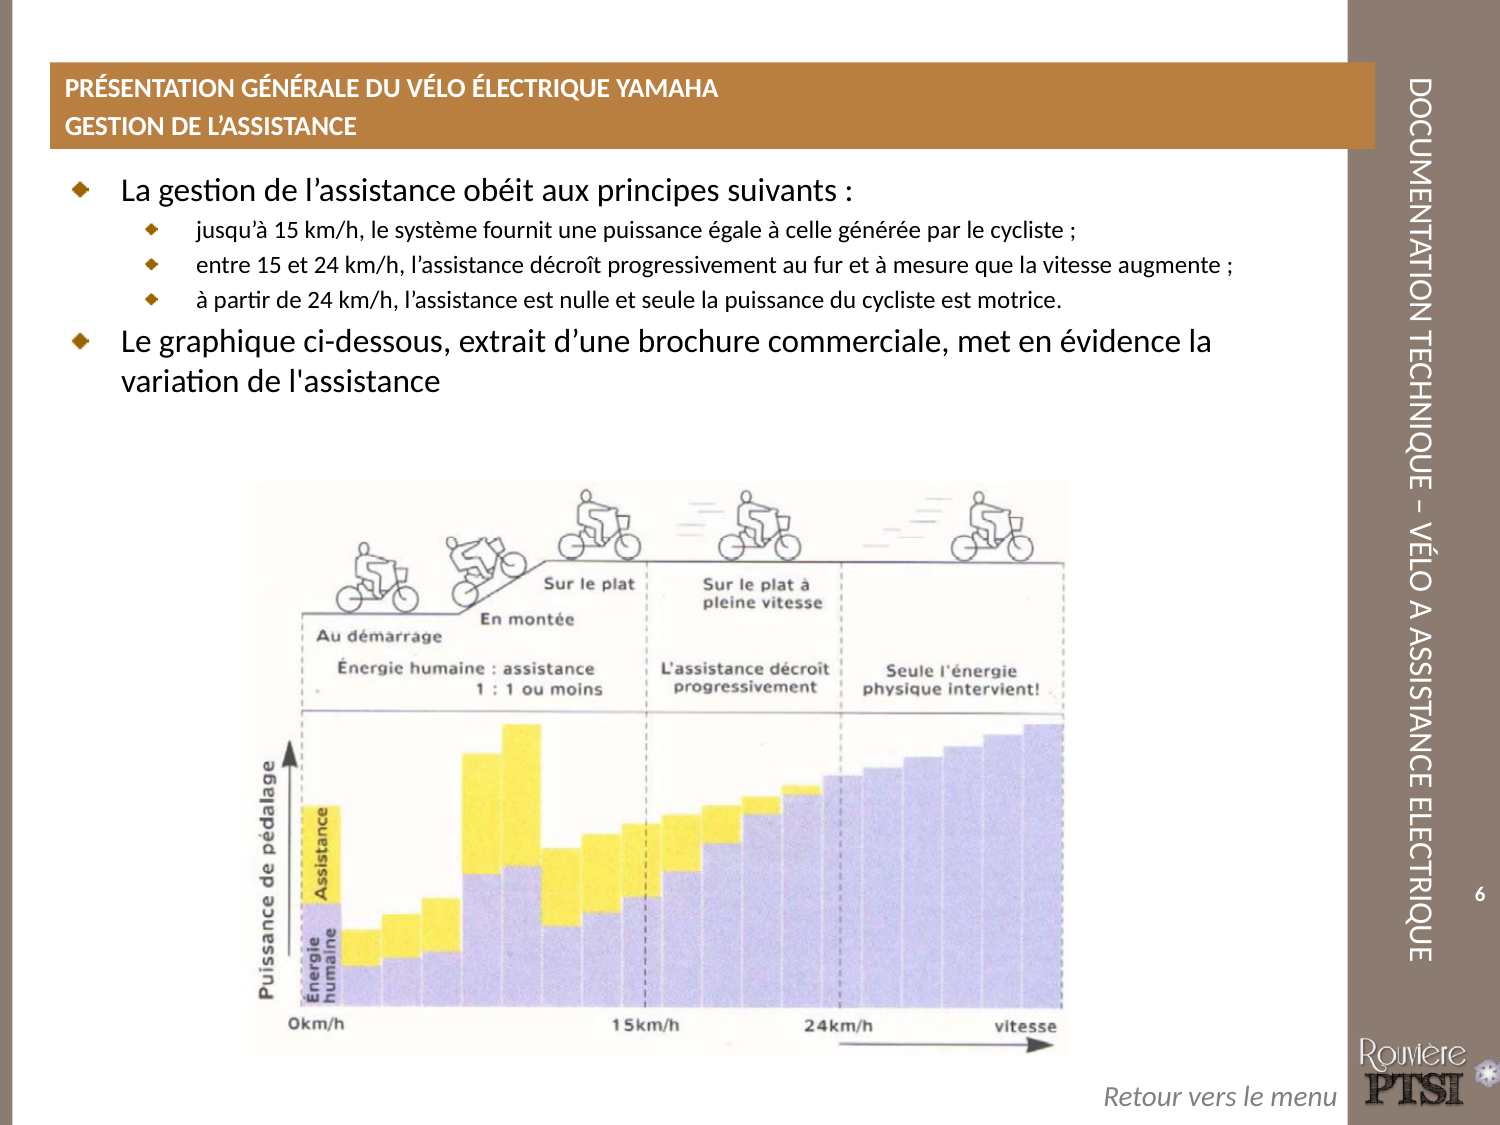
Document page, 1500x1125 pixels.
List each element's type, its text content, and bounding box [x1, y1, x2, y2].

picture [64, 176, 89, 200]
picture [139, 289, 158, 307]
text_box Retour vers le menu [17, 1070, 1353, 1121]
picture [139, 219, 158, 237]
picture [139, 254, 158, 272]
picture [241, 471, 1080, 1071]
picture [64, 327, 89, 352]
list Présentation générale du vélo électrique yamaha Gestion de l’assistance [50, 62, 1375, 149]
list La gestion de l’assistance obéit aux principes suivants : jusqu’à 15 km/h, le système fournit une puissance égale à celle générée par le cycliste ; entre 15 et 24 km/h, l’assistance décroît progressivement au fur et à mesure que la vitesse augmente ; à partir de 24 km/h, l’assistance est nulle et seule la puissance du cycliste est motrice. Le graphique ci-dessous, extrait d’une brochure commerciale, met en évidence la variation de l'assistance [50, 160, 1336, 1025]
picture [1359, 1037, 1500, 1109]
slide_number 6 [1340, 869, 1500, 917]
